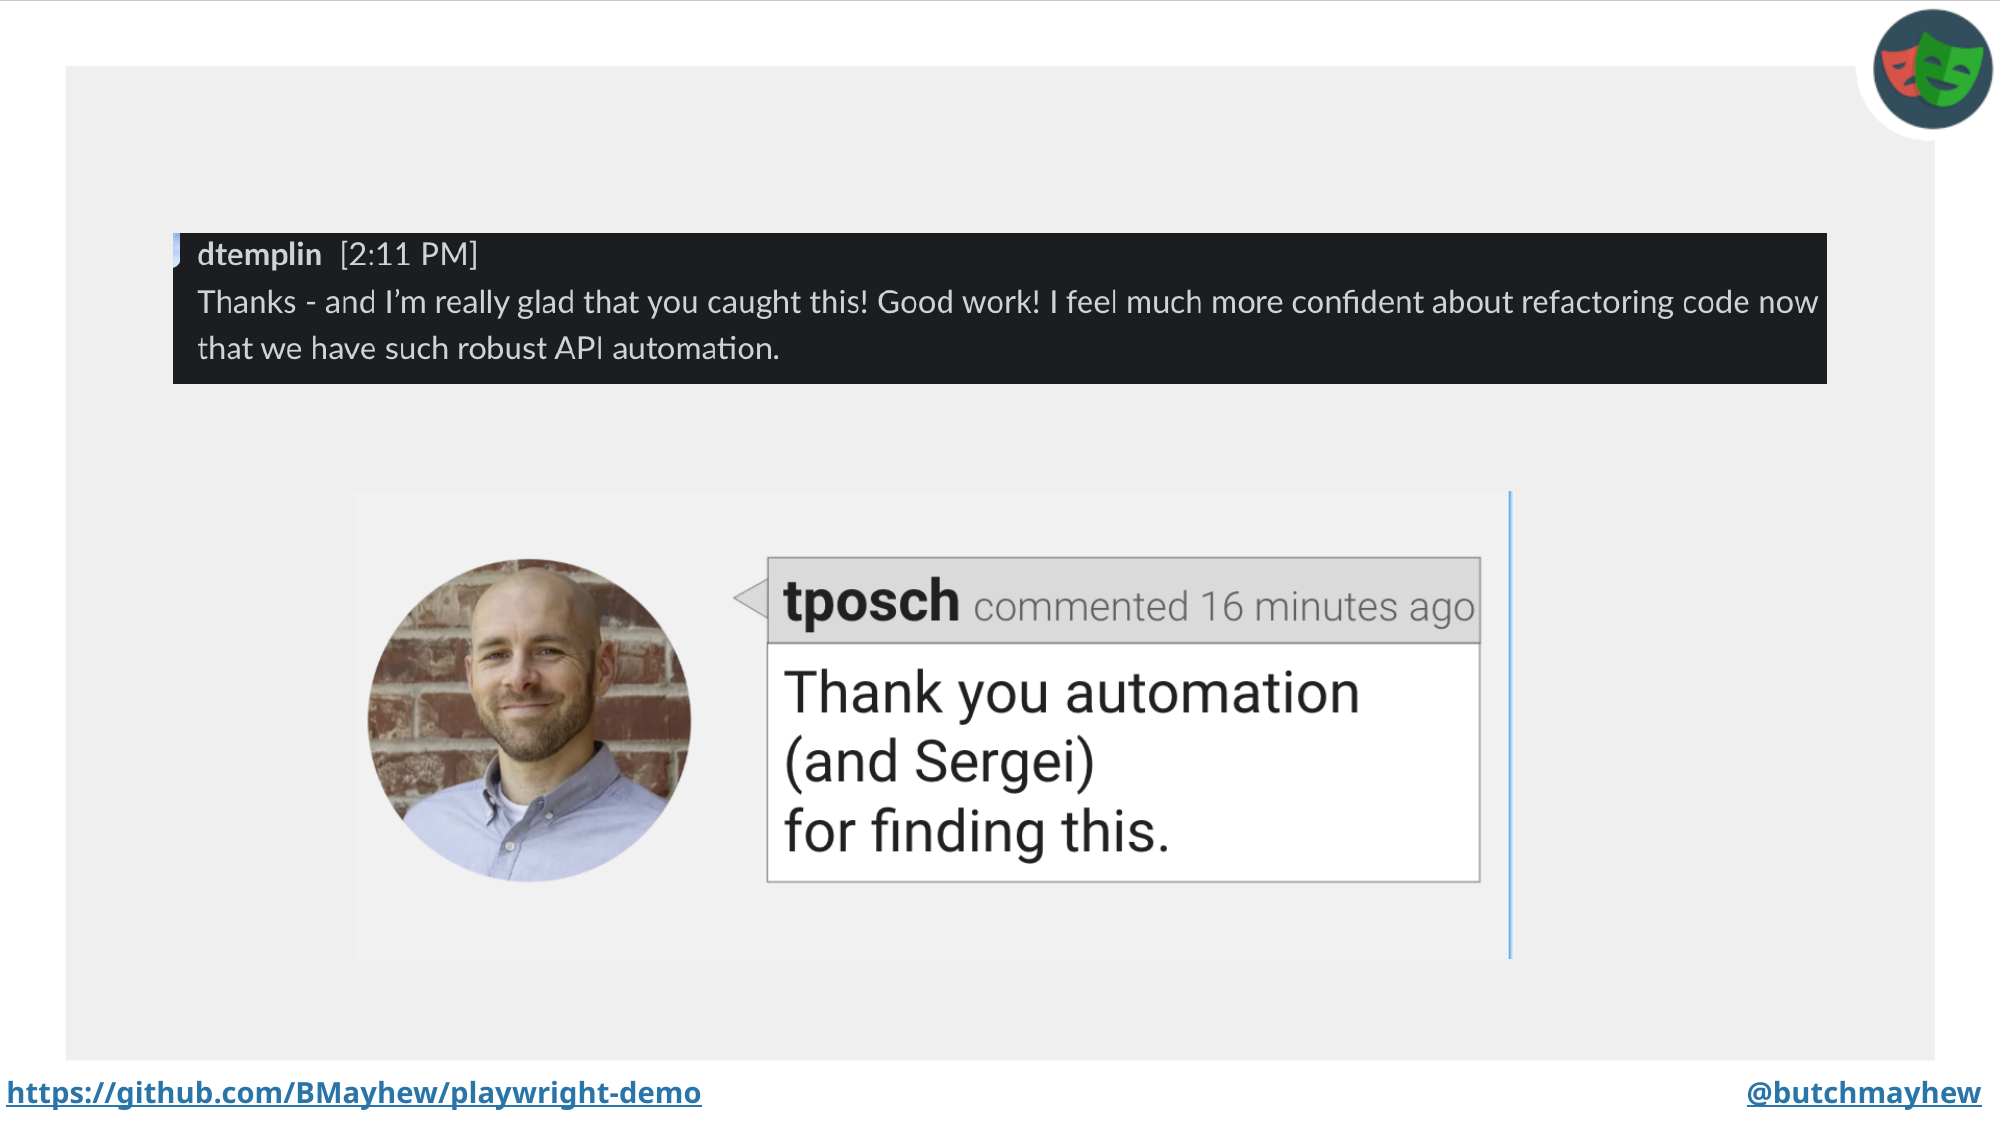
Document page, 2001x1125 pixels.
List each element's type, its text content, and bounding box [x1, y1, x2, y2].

picture [0, 0, 2001, 1125]
text_box https://github.com/BMayhew/playwright-demo [0, 1066, 717, 1117]
text_box @butchmayhew [1731, 1066, 1997, 1117]
